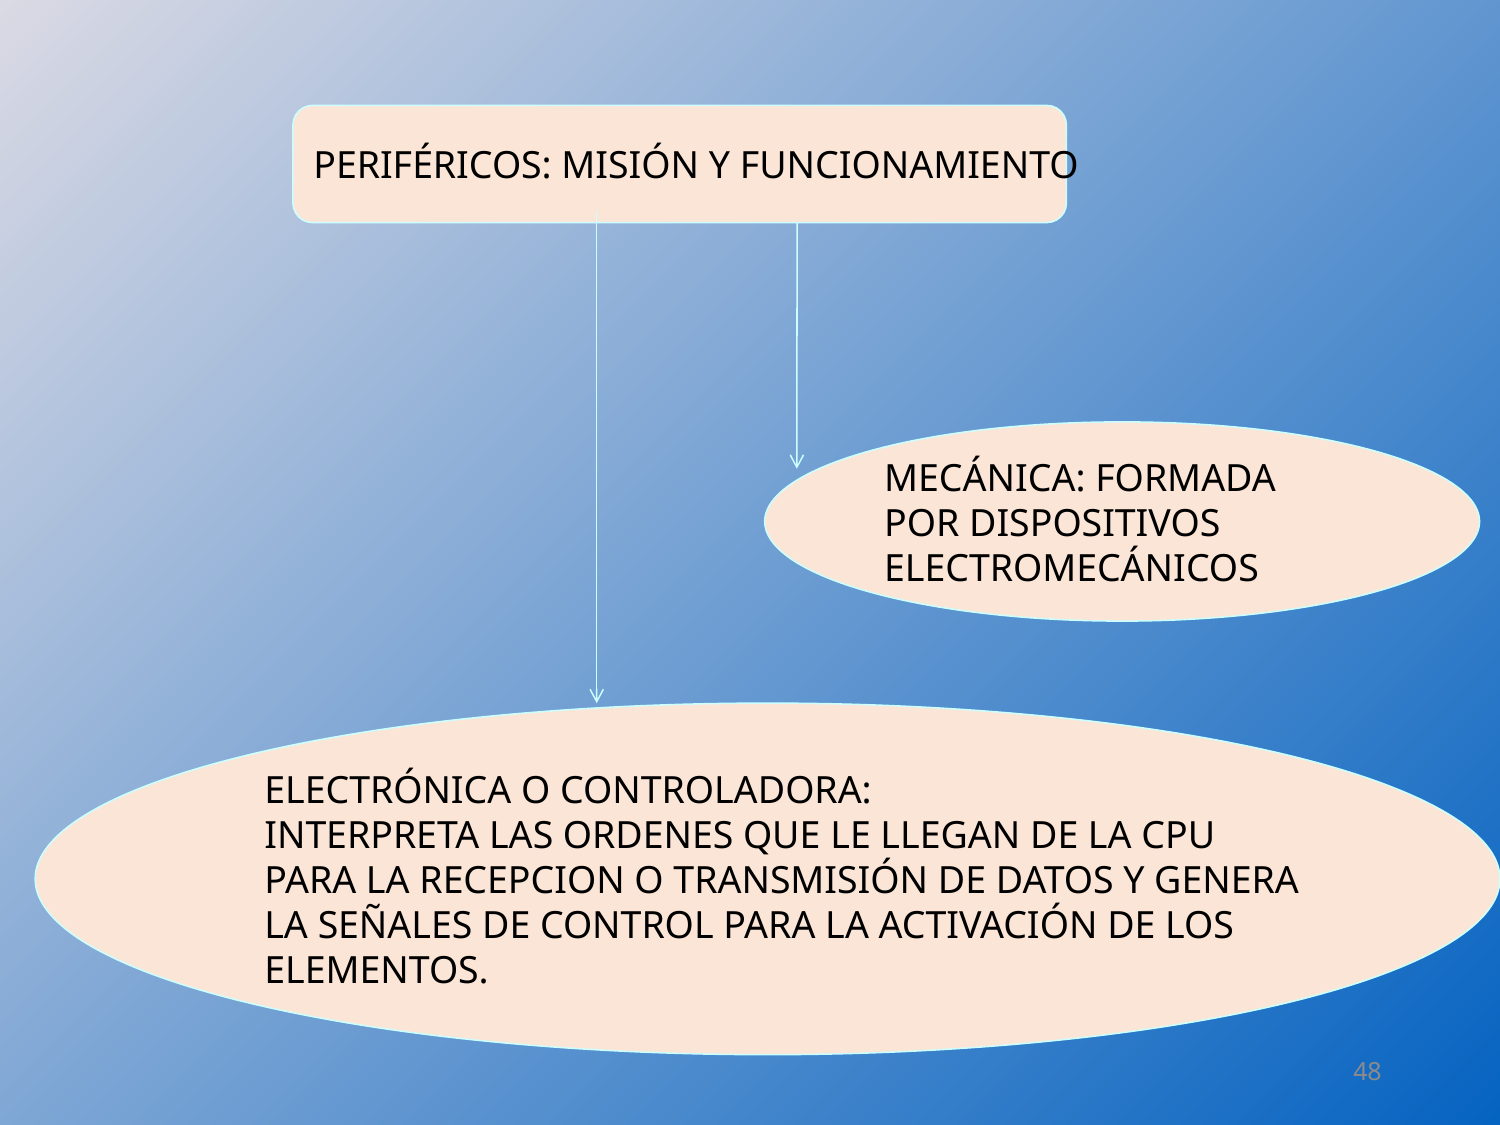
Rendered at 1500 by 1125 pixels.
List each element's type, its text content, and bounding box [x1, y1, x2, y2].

slide_number 48 [1059, 1042, 1397, 1103]
text_box ELECTRÓNICA O CONTROLADORA: INTERPRETA LAS ORDENES QUE LE LLEGAN DE LA CPU PARA LA RECEPCION O TRANSMISIÓN DE DATOS Y GENERA LA SEÑALES DE CONTROL PARA LA ACTIVACIÓN DE LOS ELEMENTOS. [35, 703, 1500, 1055]
text_box MECÁNICA: FORMADA POR DISPOSITIVOS ELECTROMECÁNICOS [764, 421, 1480, 622]
text_box PERIFÉRICOS: MISIÓN Y FUNCIONAMIENTO [292, 105, 1067, 223]
